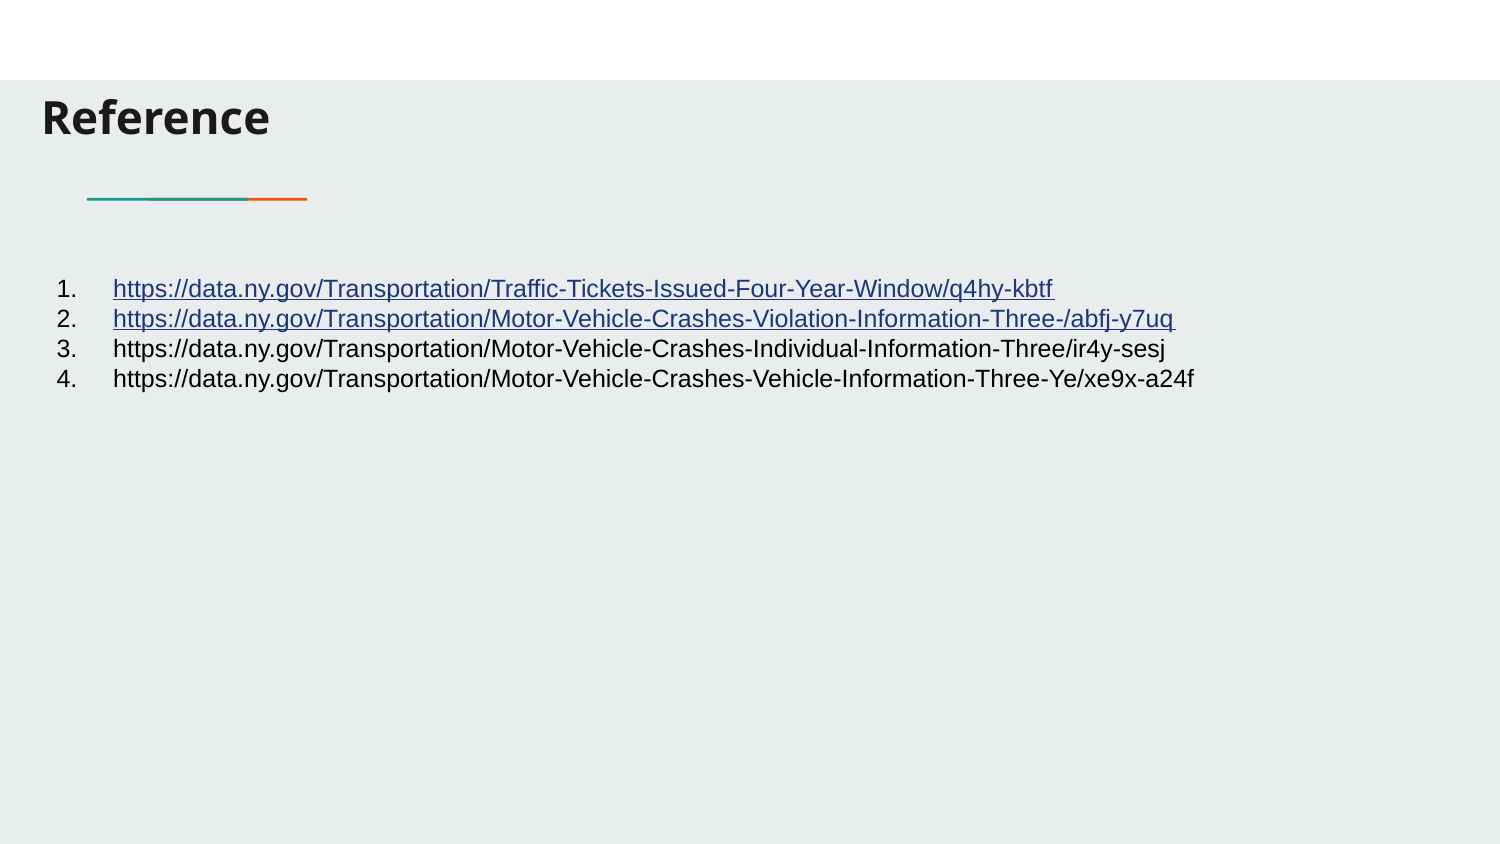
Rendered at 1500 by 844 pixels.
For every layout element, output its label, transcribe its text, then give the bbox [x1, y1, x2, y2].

text_box https://data.ny.gov/Transportation/Traffic-Tickets-Issued-Four-Year-Window/q4hy-kbtf https://data.ny.gov/Transportation/Motor-Vehicle-Crashes-Violation-Information-Three-/abfj-y7uq https://data.ny.gov/Transportation/Motor-Vehicle-Crashes-Individual-Information-Three/ir4y-sesj https://data.ny.gov/Transportation/Motor-Vehicle-Crashes-Vehicle-Information-Three-Ye/xe9x-a24f [41, 181, 1415, 435]
title Reference [26, 73, 1431, 181]
